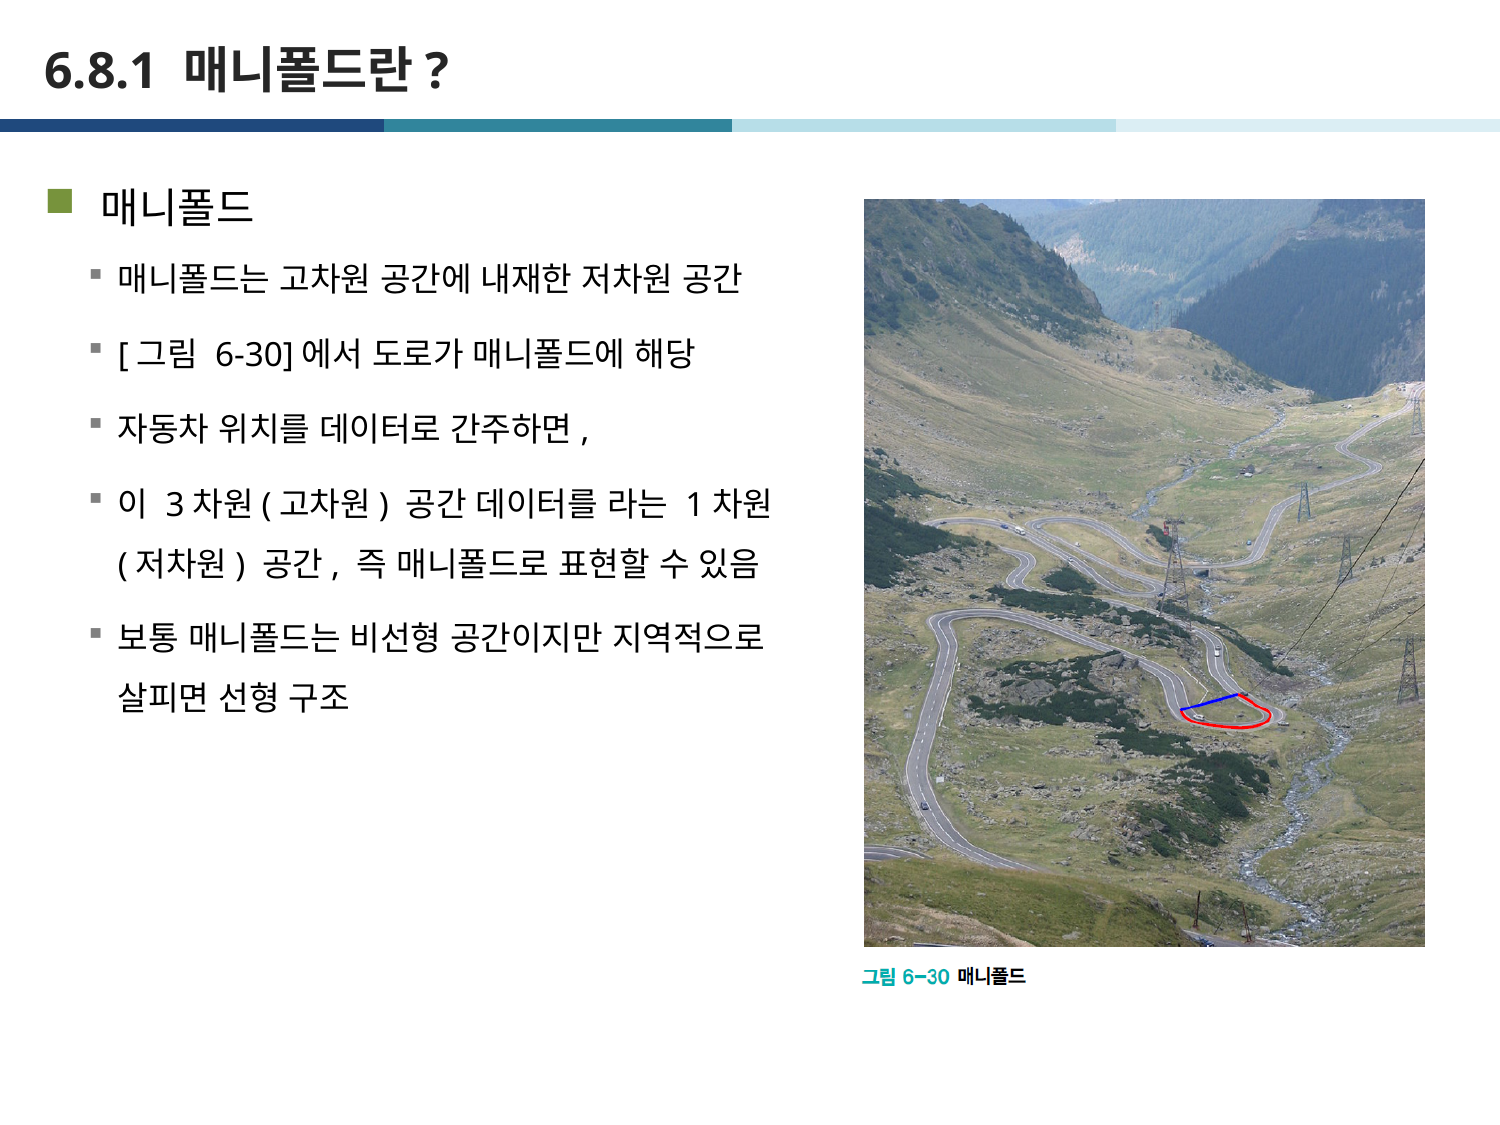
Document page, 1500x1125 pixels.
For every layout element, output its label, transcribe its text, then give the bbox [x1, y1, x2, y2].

title 6.8.1 매니폴드란? [29, 23, 1270, 114]
picture [855, 195, 1429, 988]
